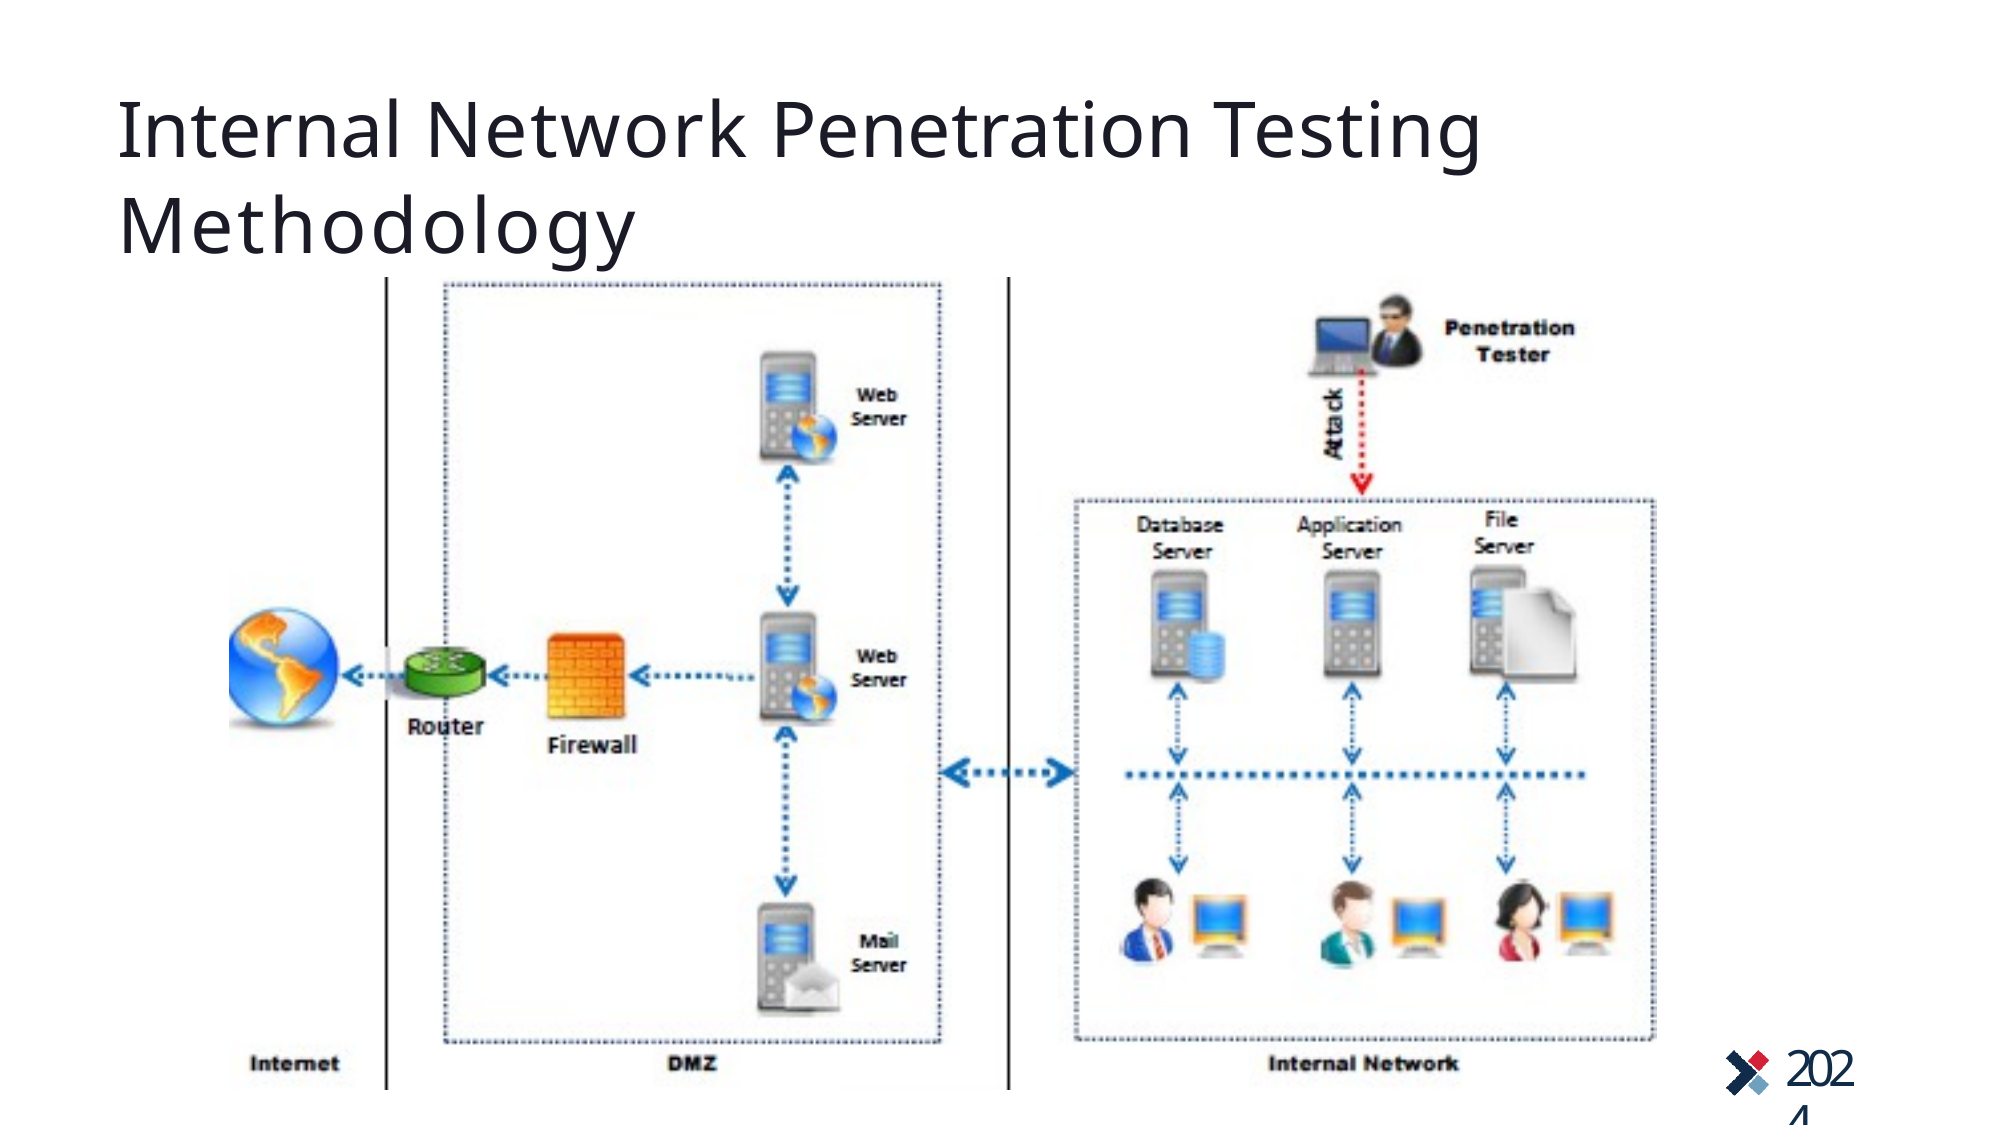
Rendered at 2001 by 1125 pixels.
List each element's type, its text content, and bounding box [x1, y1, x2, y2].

picture [229, 277, 1657, 1090]
text_box [1775, 1032, 1900, 1119]
slide_number 2024 [1785, 1041, 1866, 1125]
title Internal Network Penetration Testing Methodology [103, 76, 1897, 270]
picture [1725, 1049, 1769, 1096]
